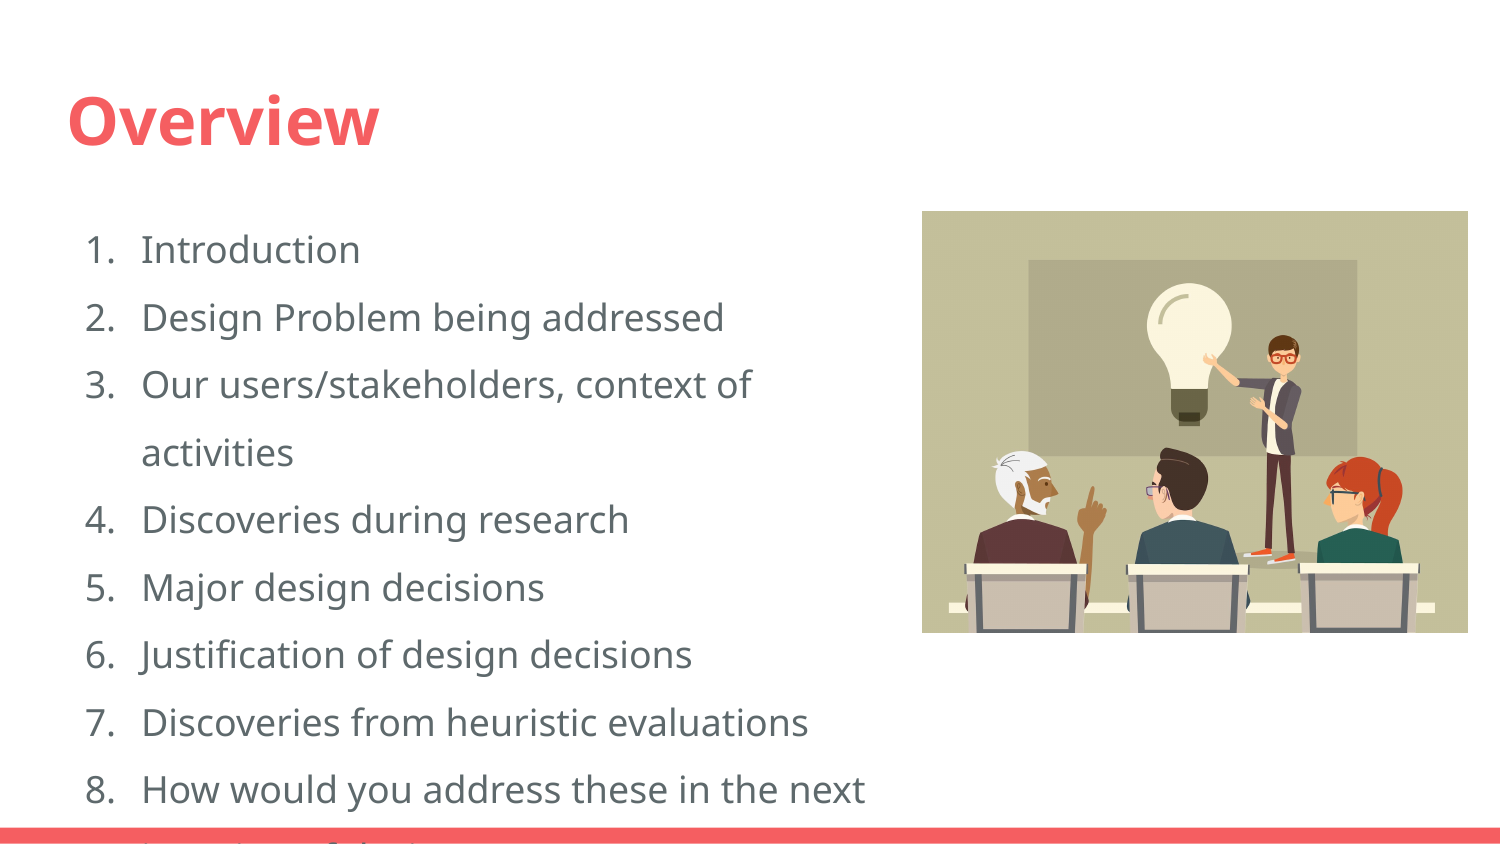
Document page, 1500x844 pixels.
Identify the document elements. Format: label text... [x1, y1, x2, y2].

title Overview [51, 64, 1449, 167]
picture [921, 210, 1468, 633]
list Introduction Design Problem being addressed Our users/stakeholders, context of activities Discoveries during research Major design decisions Justification of design decisions Discoveries from heuristic evaluations How would you address these in the next iteration of design [51, 189, 905, 810]
